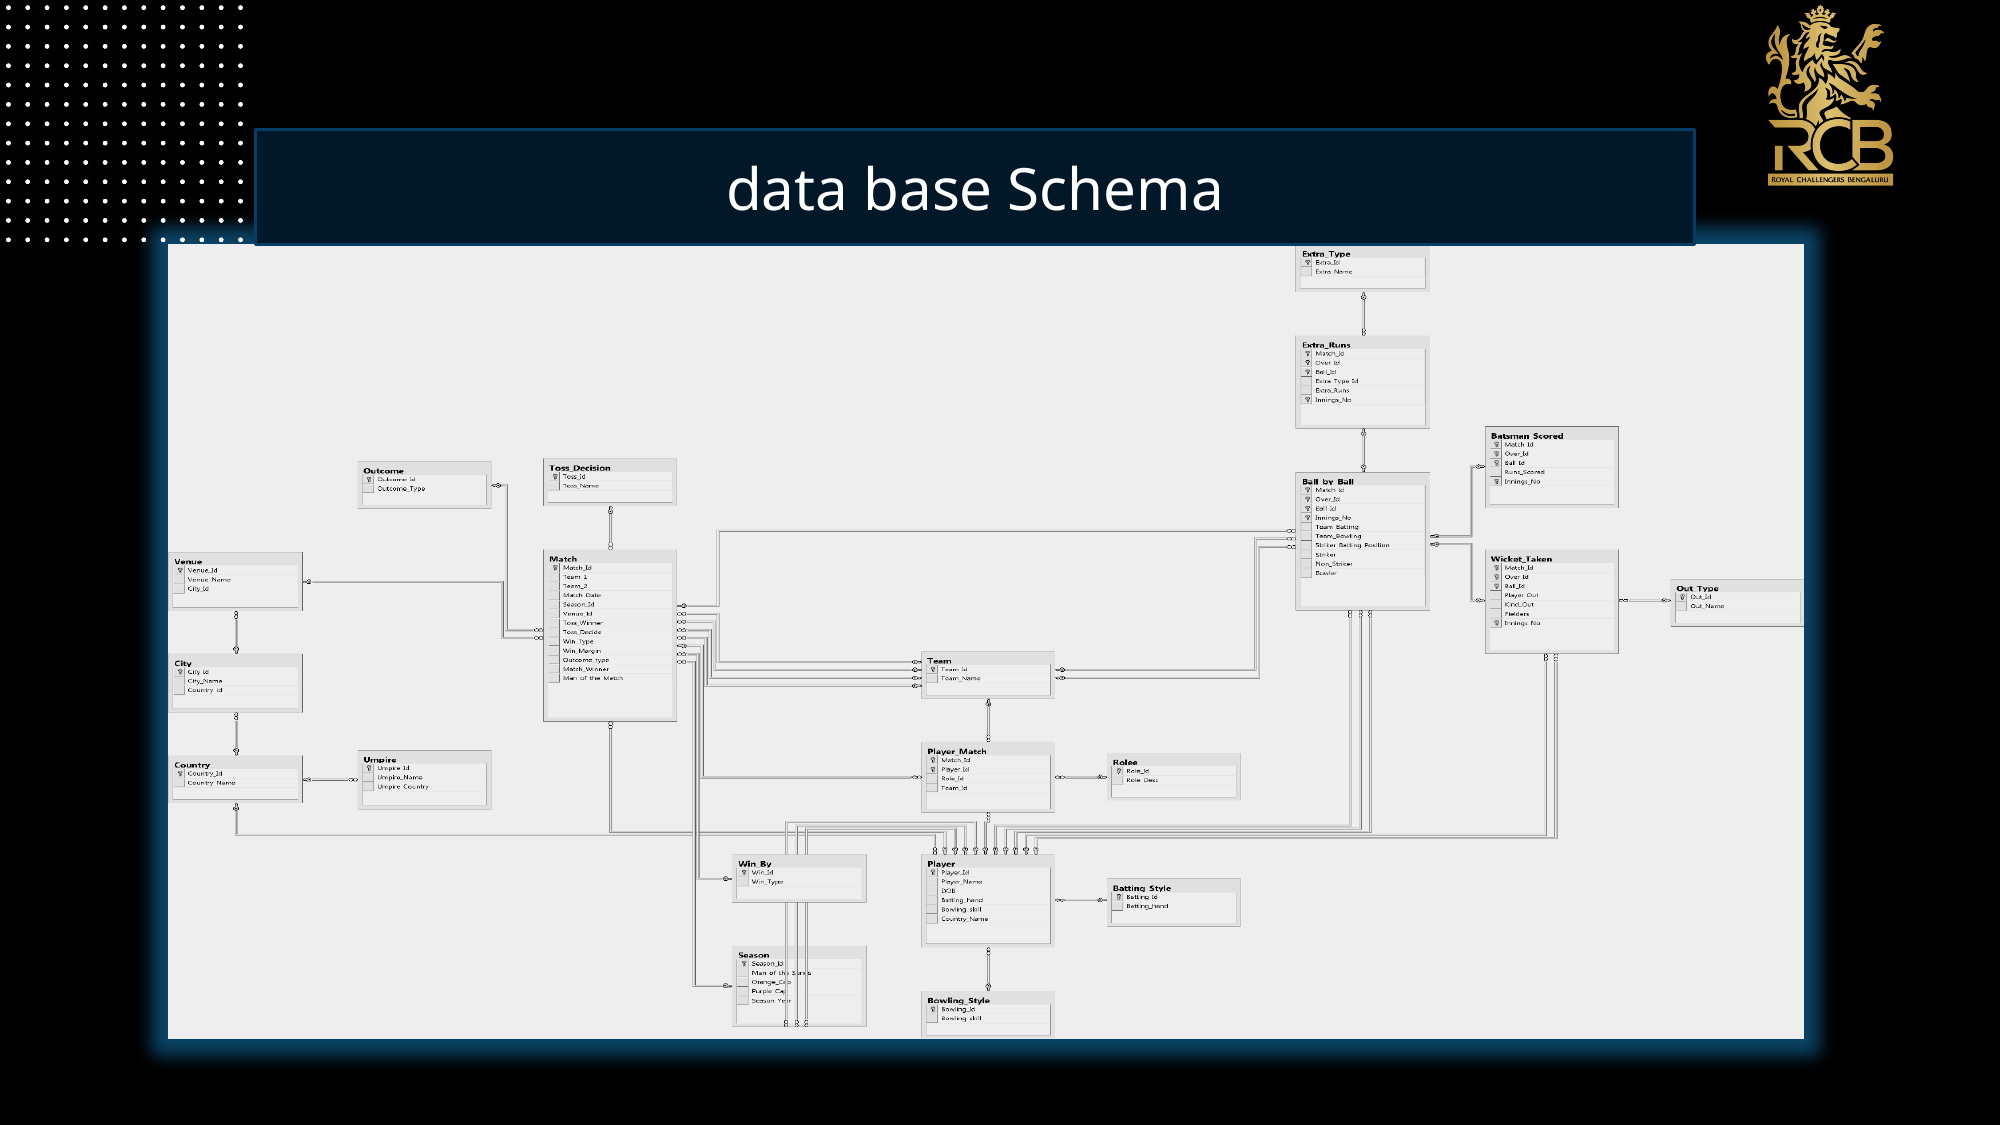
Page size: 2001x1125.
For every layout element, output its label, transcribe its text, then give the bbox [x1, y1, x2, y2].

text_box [5, 4, 244, 243]
picture [1659, 0, 2000, 192]
text_box data base Schema [254, 128, 1696, 244]
picture [168, 244, 1804, 1040]
